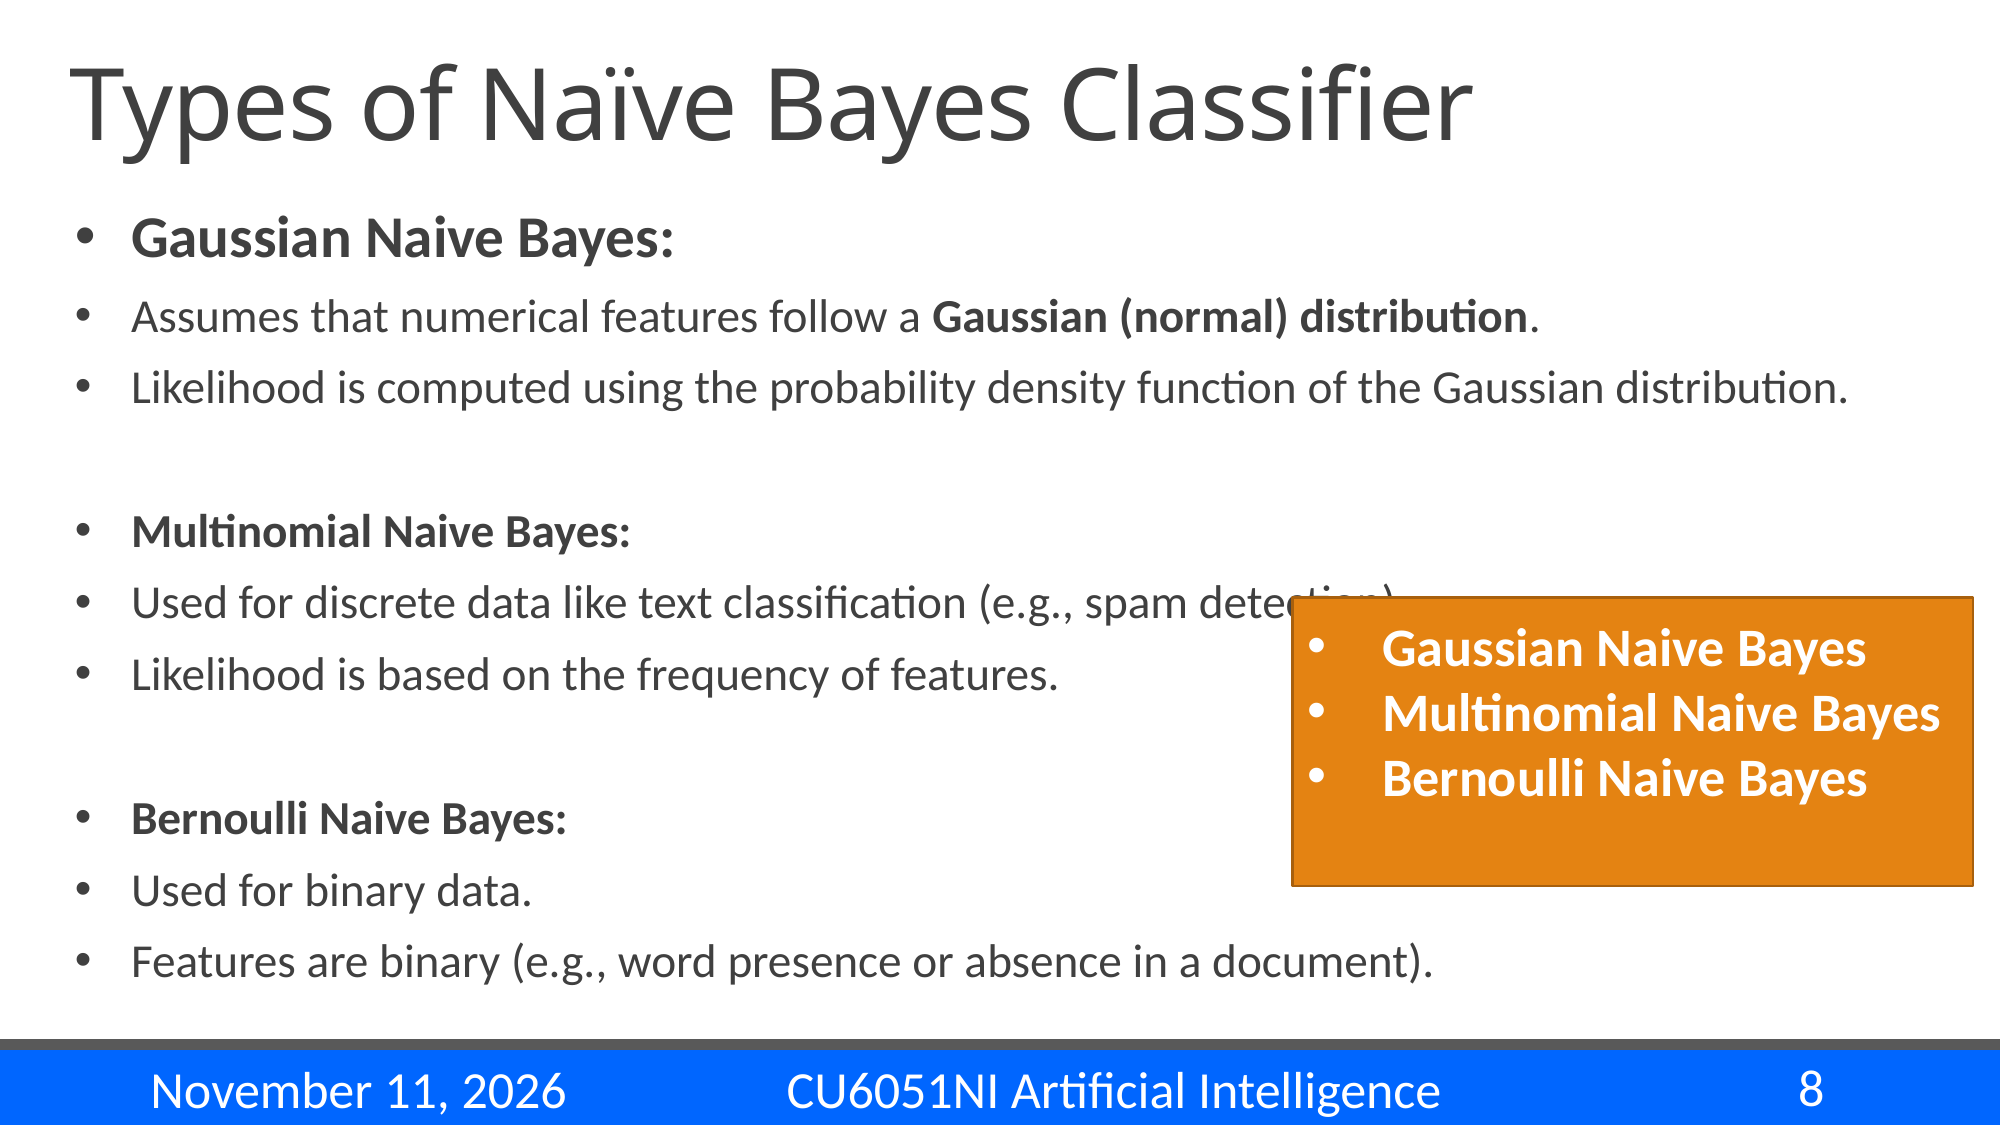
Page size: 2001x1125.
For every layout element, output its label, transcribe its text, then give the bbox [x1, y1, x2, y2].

footer CU6051NI Artificial Intelligence [695, 1057, 1533, 1118]
list Gaussian Naive Bayes: Assumes that numerical features follow a Gaussian (normal) distribution. Likelihood is computed using the probability density function of the Gaussian distribution. Multinomial Naive Bayes: Used for discrete data like text classification (e.g., spam detection). Likelihood is based on the frequency of features. Bernoulli Naive Bayes: Used for binary data. Features are binary (e.g., word presence or absence in a document). [54, 199, 1949, 1008]
text_box Gaussian Naive Bayes Multinomial Naive Bayes Bernoulli Naive Bayes [1291, 596, 1974, 887]
title Types of Naïve Bayes Classifier [54, 39, 1943, 169]
slide_number 8 [1624, 1056, 1840, 1116]
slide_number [135, 1057, 622, 1118]
